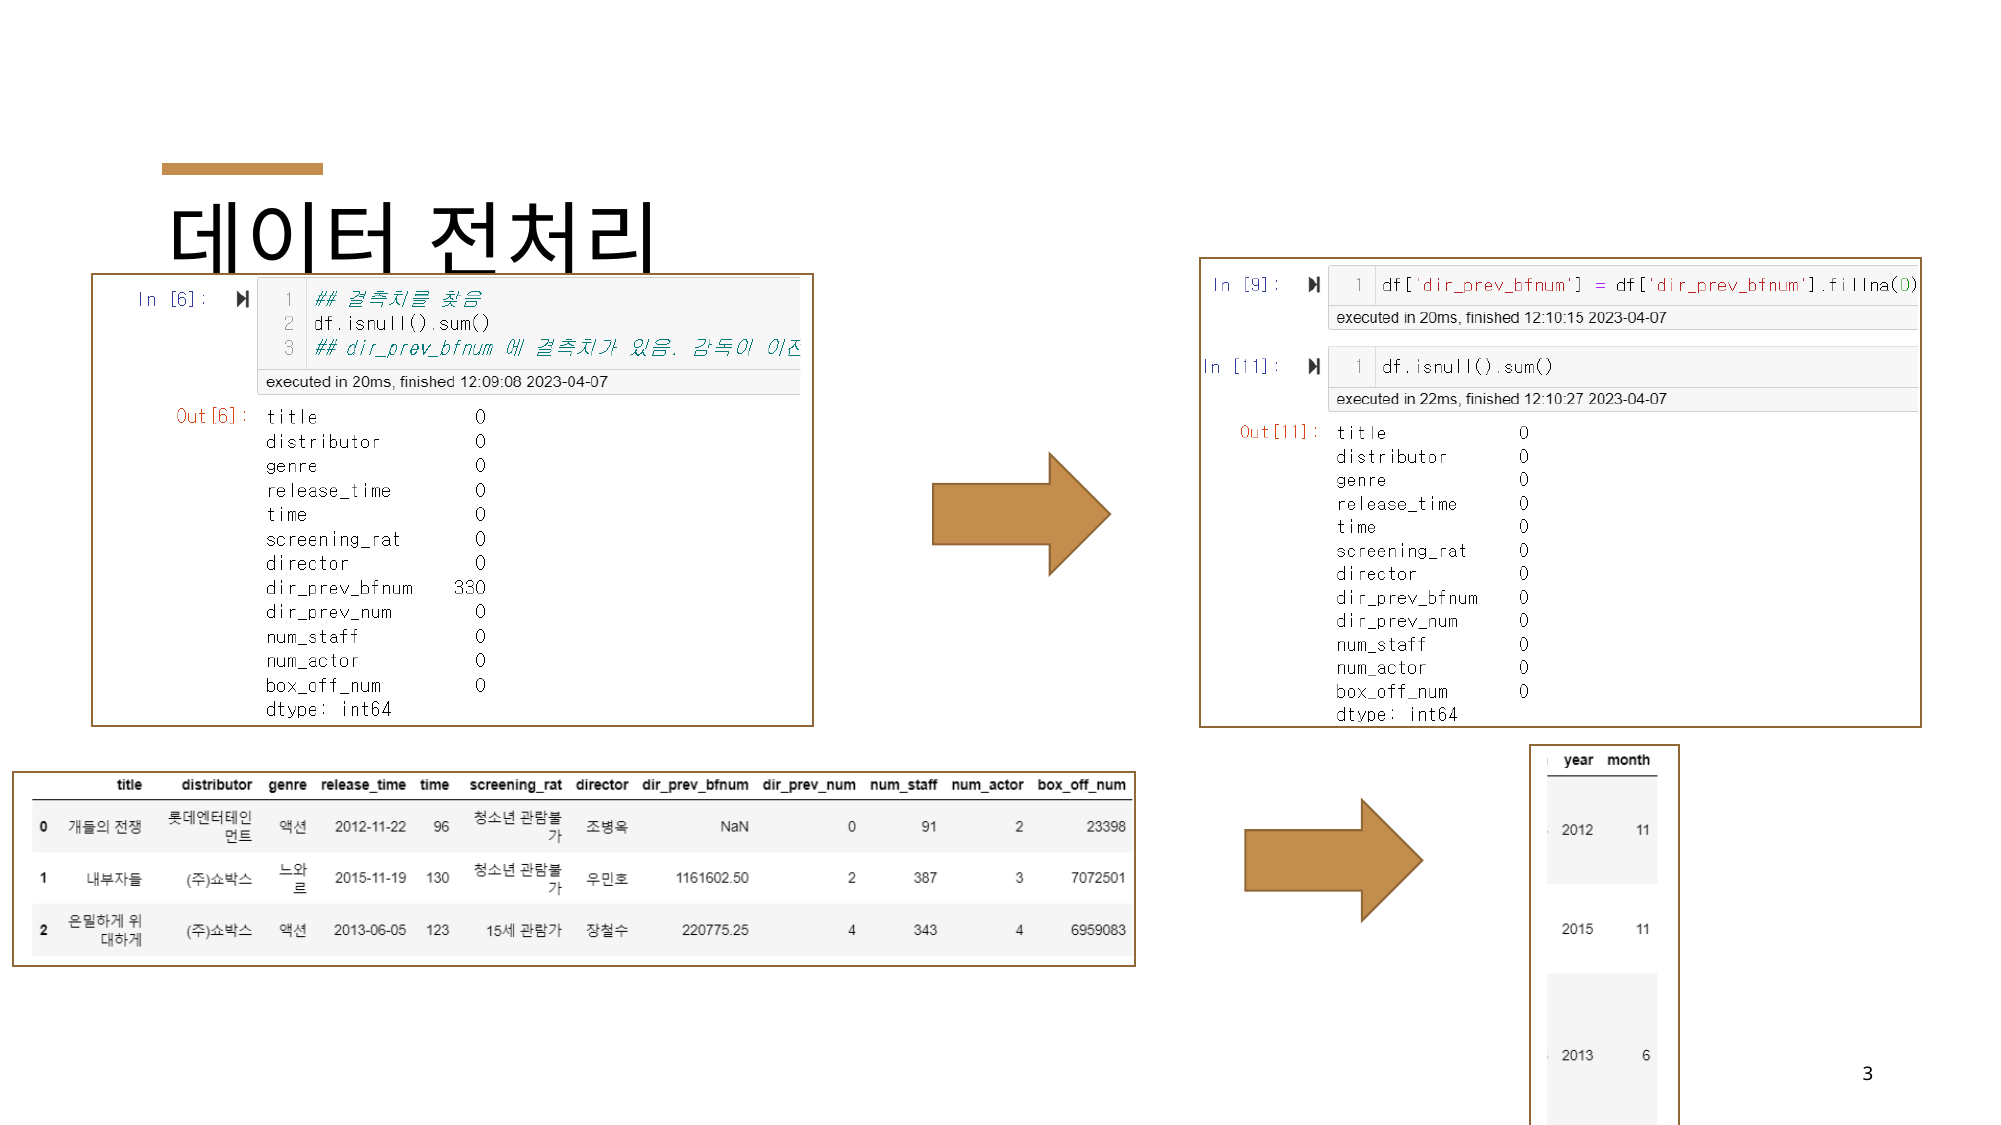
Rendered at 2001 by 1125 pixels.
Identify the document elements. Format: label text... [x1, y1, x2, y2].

slide_number 3 [1772, 1042, 1892, 1103]
text_box [932, 451, 1112, 577]
title 데이터 전처리 [150, 149, 932, 454]
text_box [13, 772, 1148, 980]
text_box [1244, 797, 1424, 924]
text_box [1530, 745, 1679, 1125]
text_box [79, 274, 814, 727]
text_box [1177, 256, 1921, 744]
